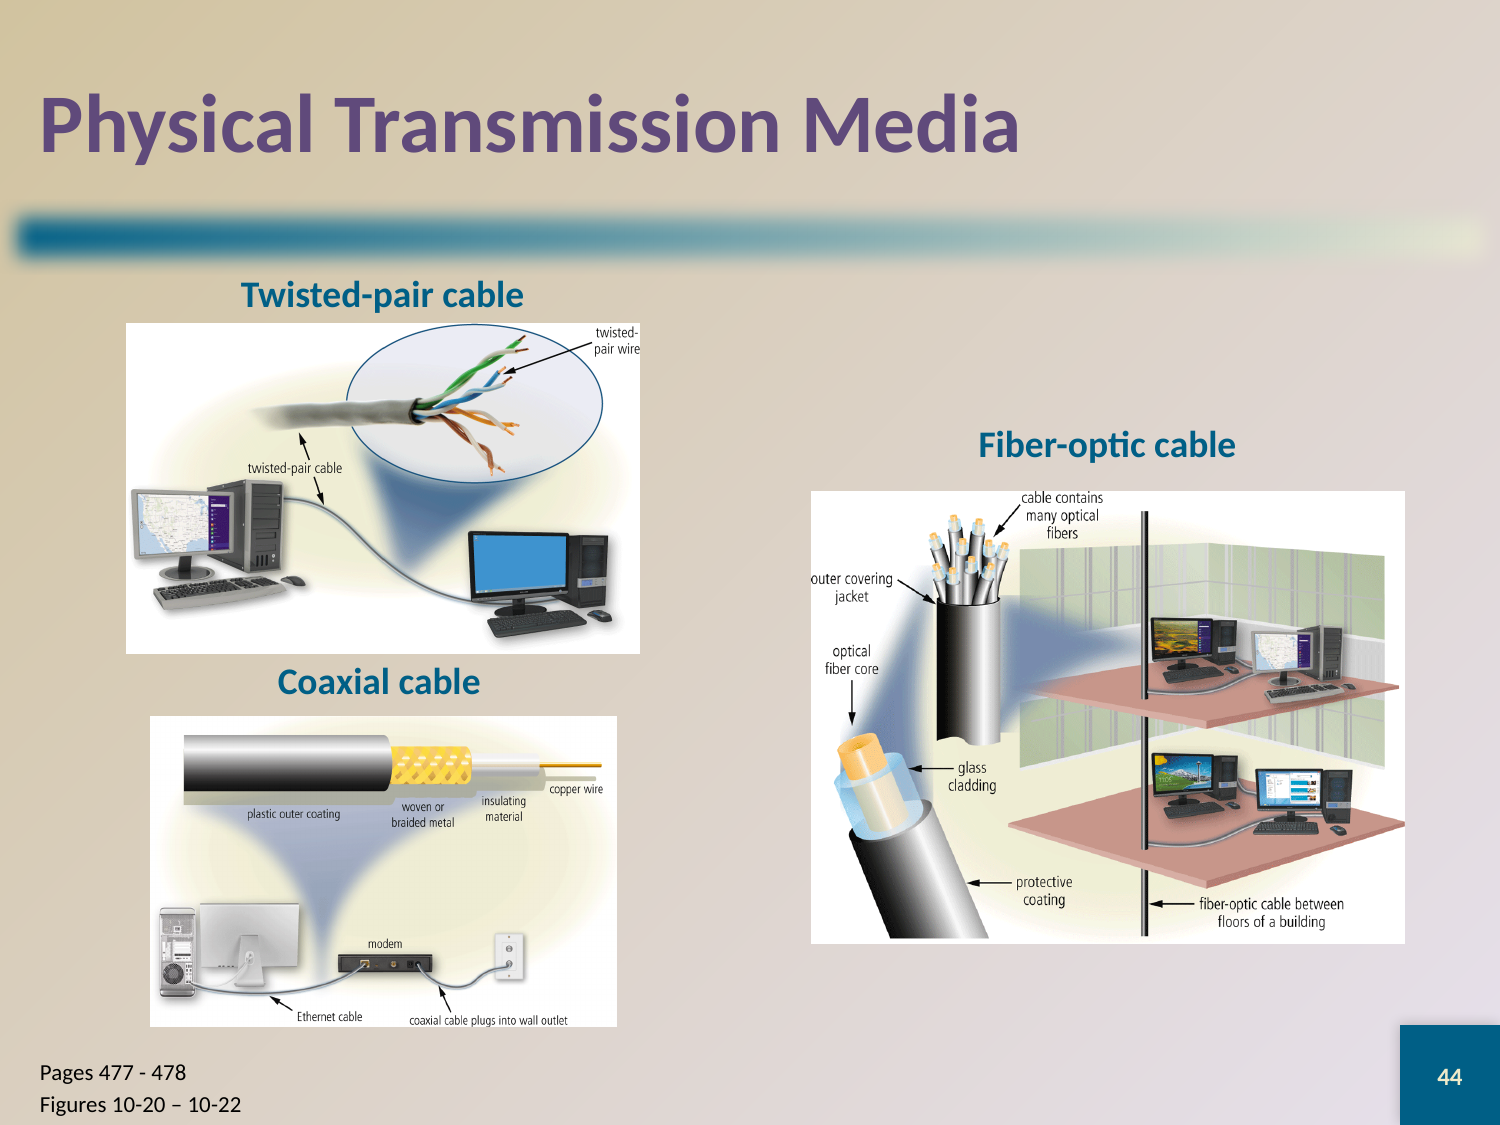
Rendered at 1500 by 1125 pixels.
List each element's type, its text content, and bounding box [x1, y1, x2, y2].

title Physical Transmission Media [24, 24, 1475, 213]
slide_number 44 [1400, 1025, 1500, 1125]
text_box Twisted-pair cable [226, 262, 540, 321]
text_box Coaxial cable [263, 663, 497, 710]
picture [810, 491, 1405, 944]
picture [149, 716, 618, 1027]
picture [126, 322, 640, 654]
text_box Fiber-optic cable [963, 412, 1252, 473]
list Pages 477 - 478 Figures 10-20 – 10-22 [24, 1050, 300, 1125]
